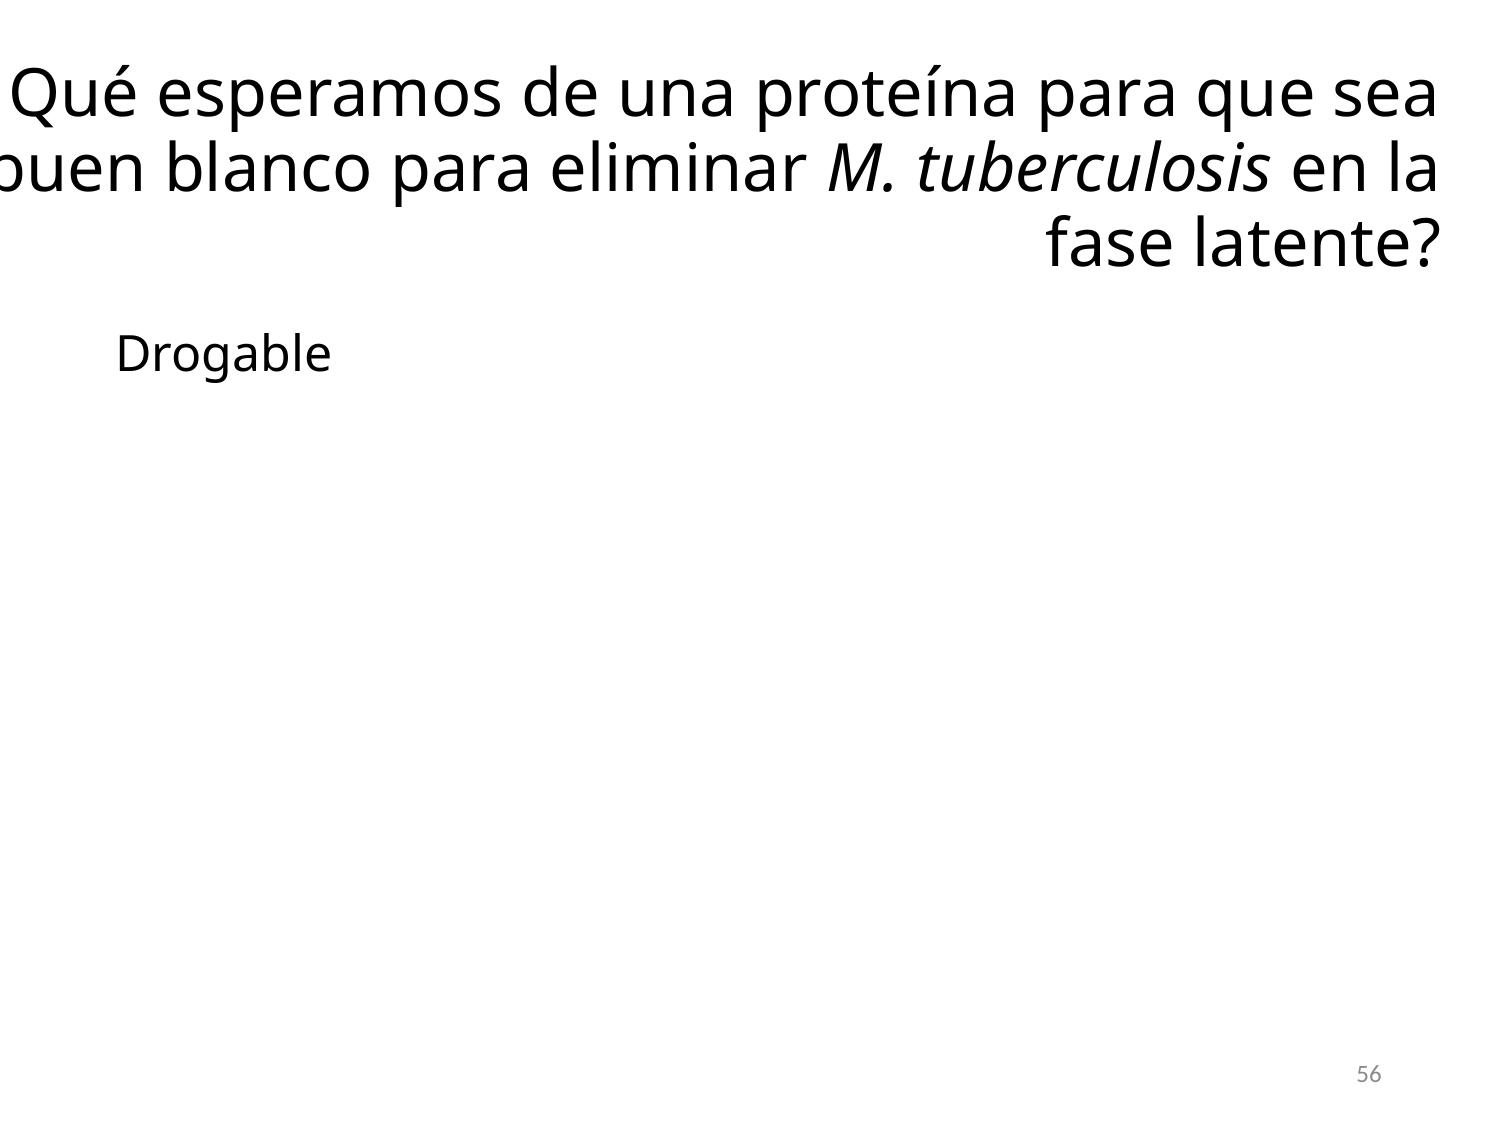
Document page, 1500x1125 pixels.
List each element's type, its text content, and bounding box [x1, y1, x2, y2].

text_box Drogable [100, 314, 750, 390]
text_box Qué esperamos de una proteína para que sea buen blanco para eliminar M. tuberculosis en la fase latente? [0, 43, 1457, 245]
slide_number 56 [1059, 1042, 1397, 1103]
